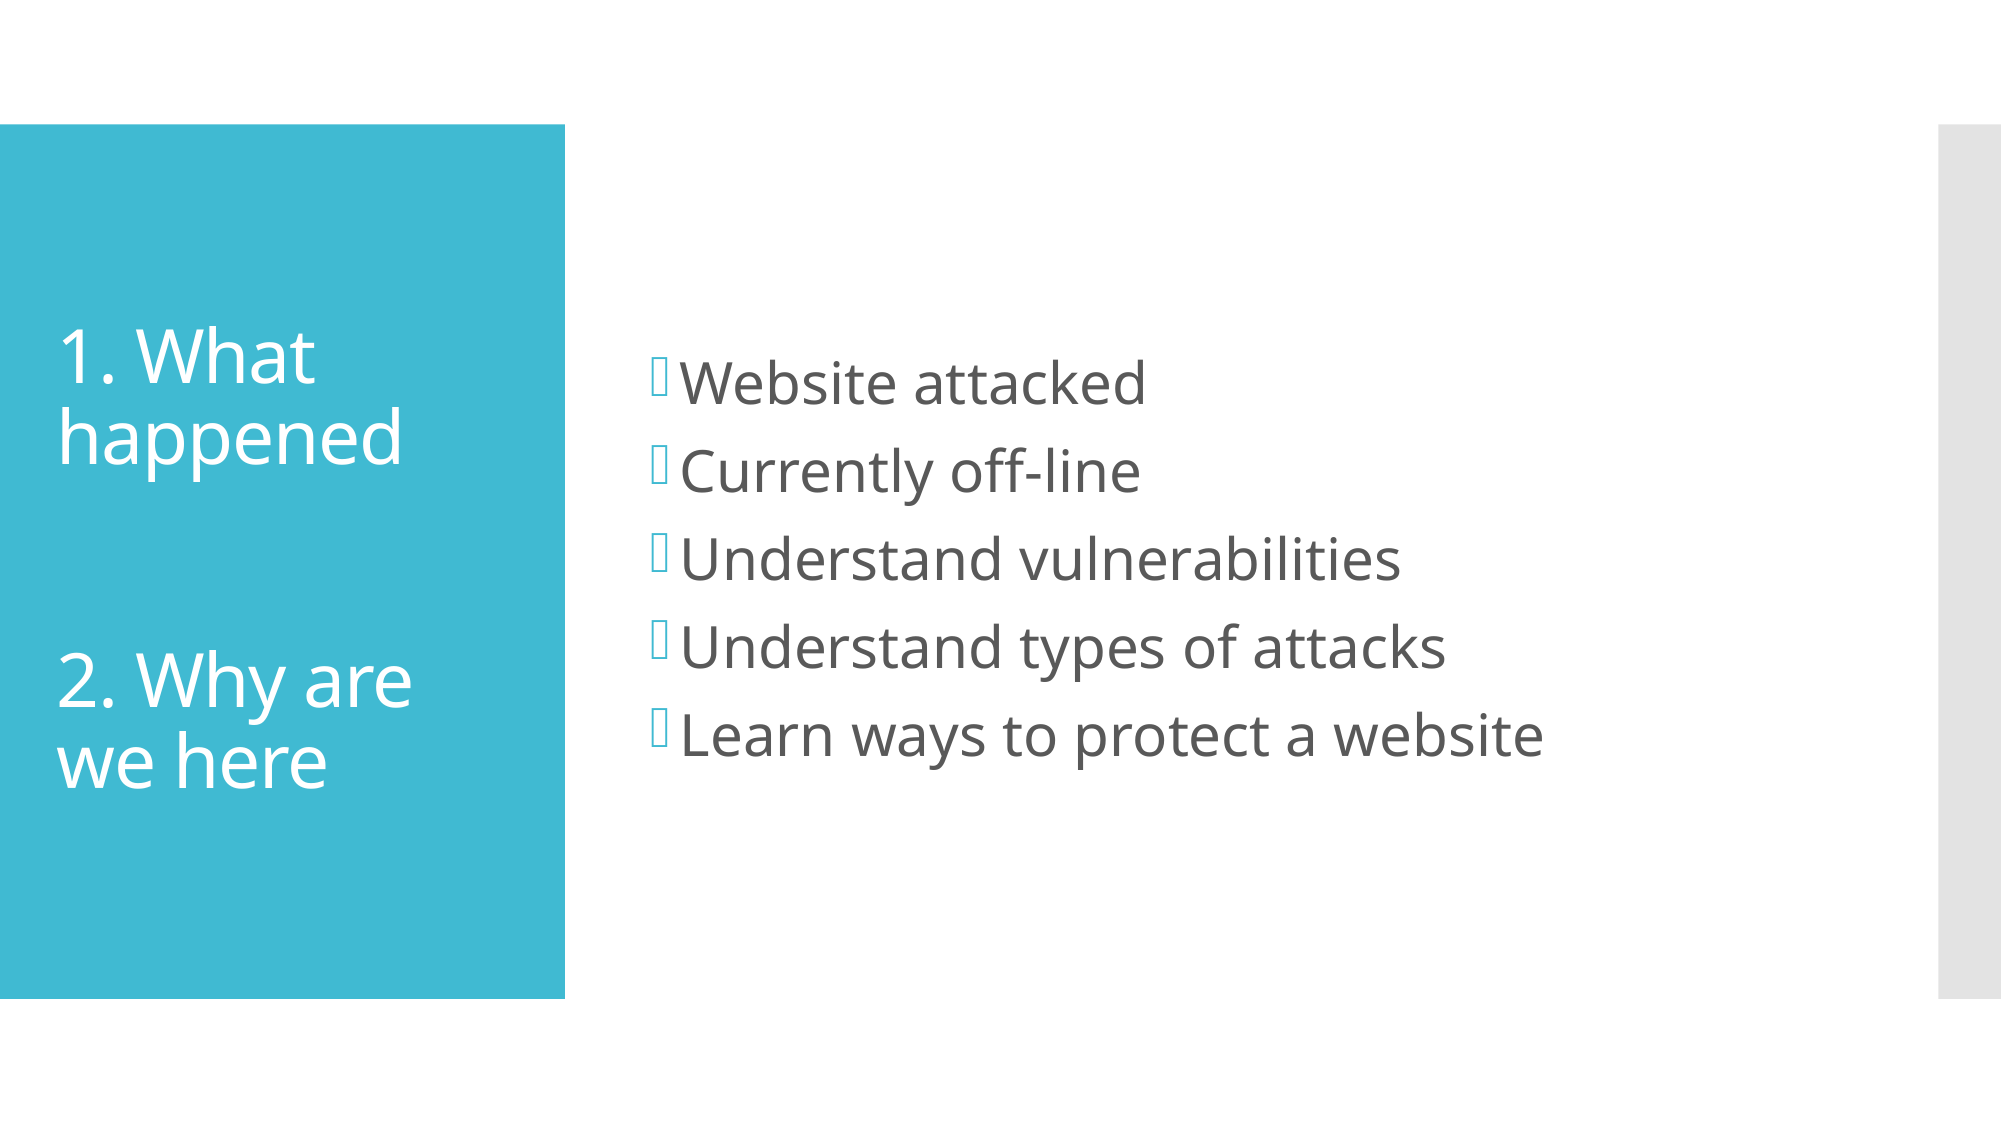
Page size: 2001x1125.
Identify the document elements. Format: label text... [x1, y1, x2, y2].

list Website attacked Currently off-line Understand vulnerabilities Understand types of attacks Learn ways to protect a website [634, 141, 1835, 982]
title 1. What happened 2. Why are we here [41, 184, 525, 940]
